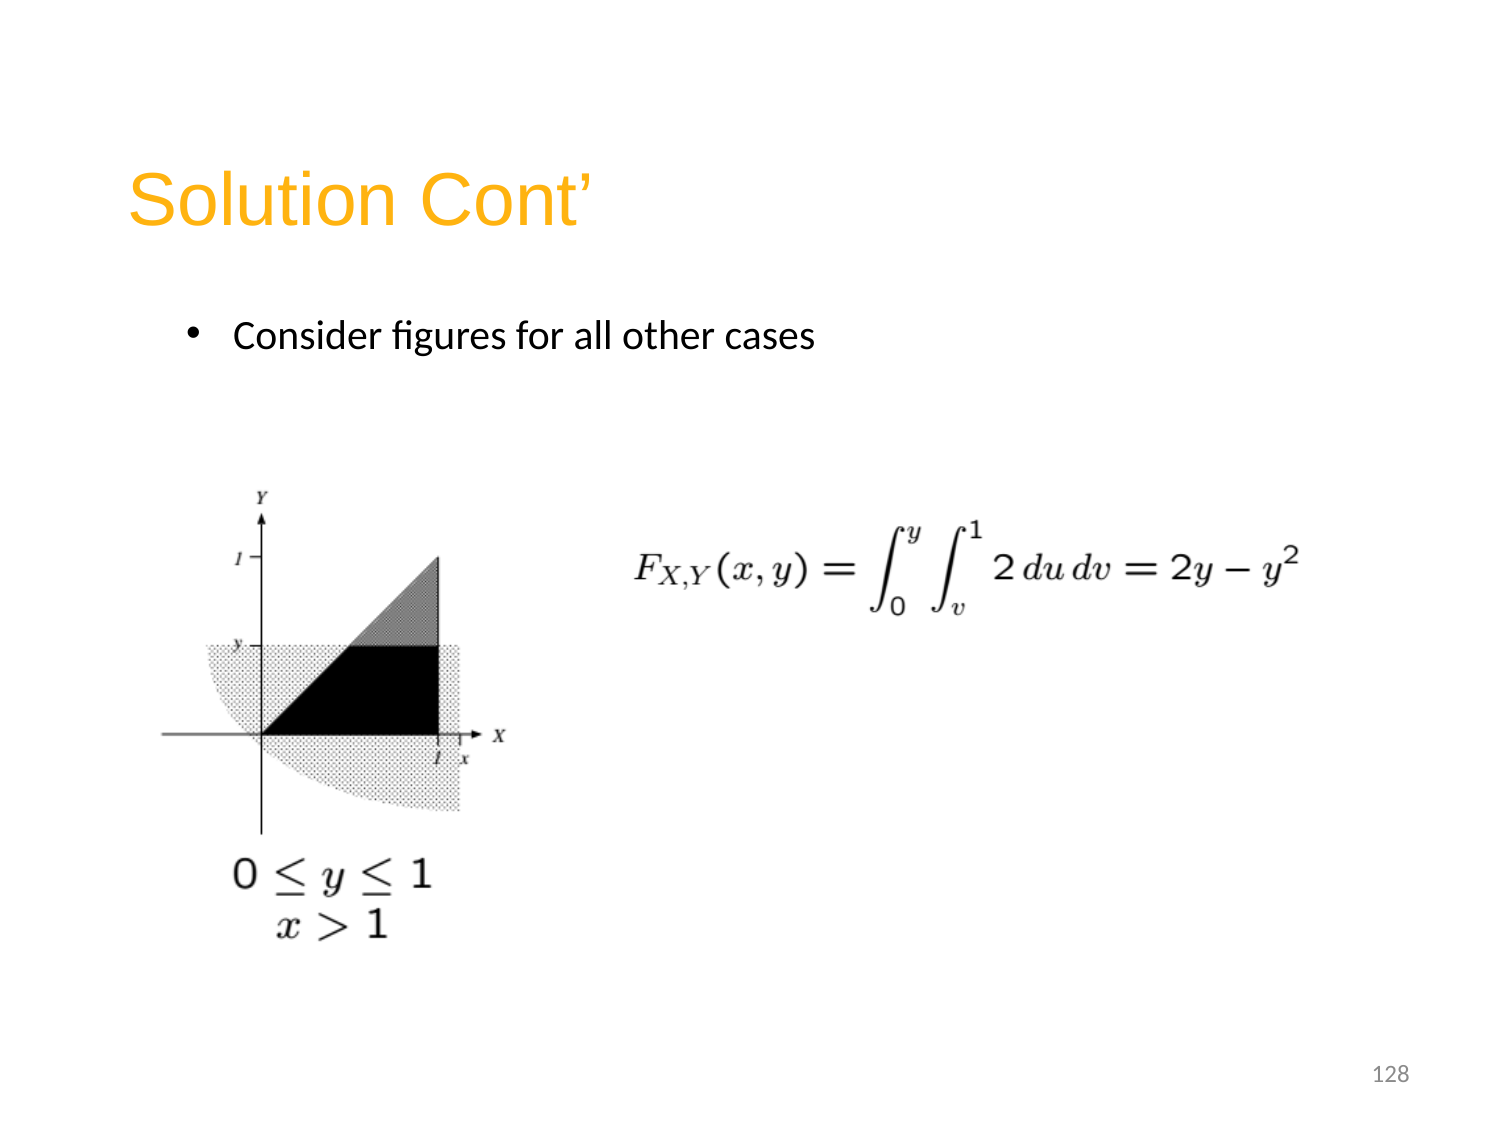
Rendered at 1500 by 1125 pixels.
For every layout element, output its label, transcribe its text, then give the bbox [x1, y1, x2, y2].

text_box Consider figures for all other cases [171, 299, 831, 365]
picture [124, 484, 526, 947]
picture [612, 512, 1326, 624]
title Solution Cont’ [112, 12, 1388, 379]
slide_number 128 [1074, 1042, 1425, 1103]
